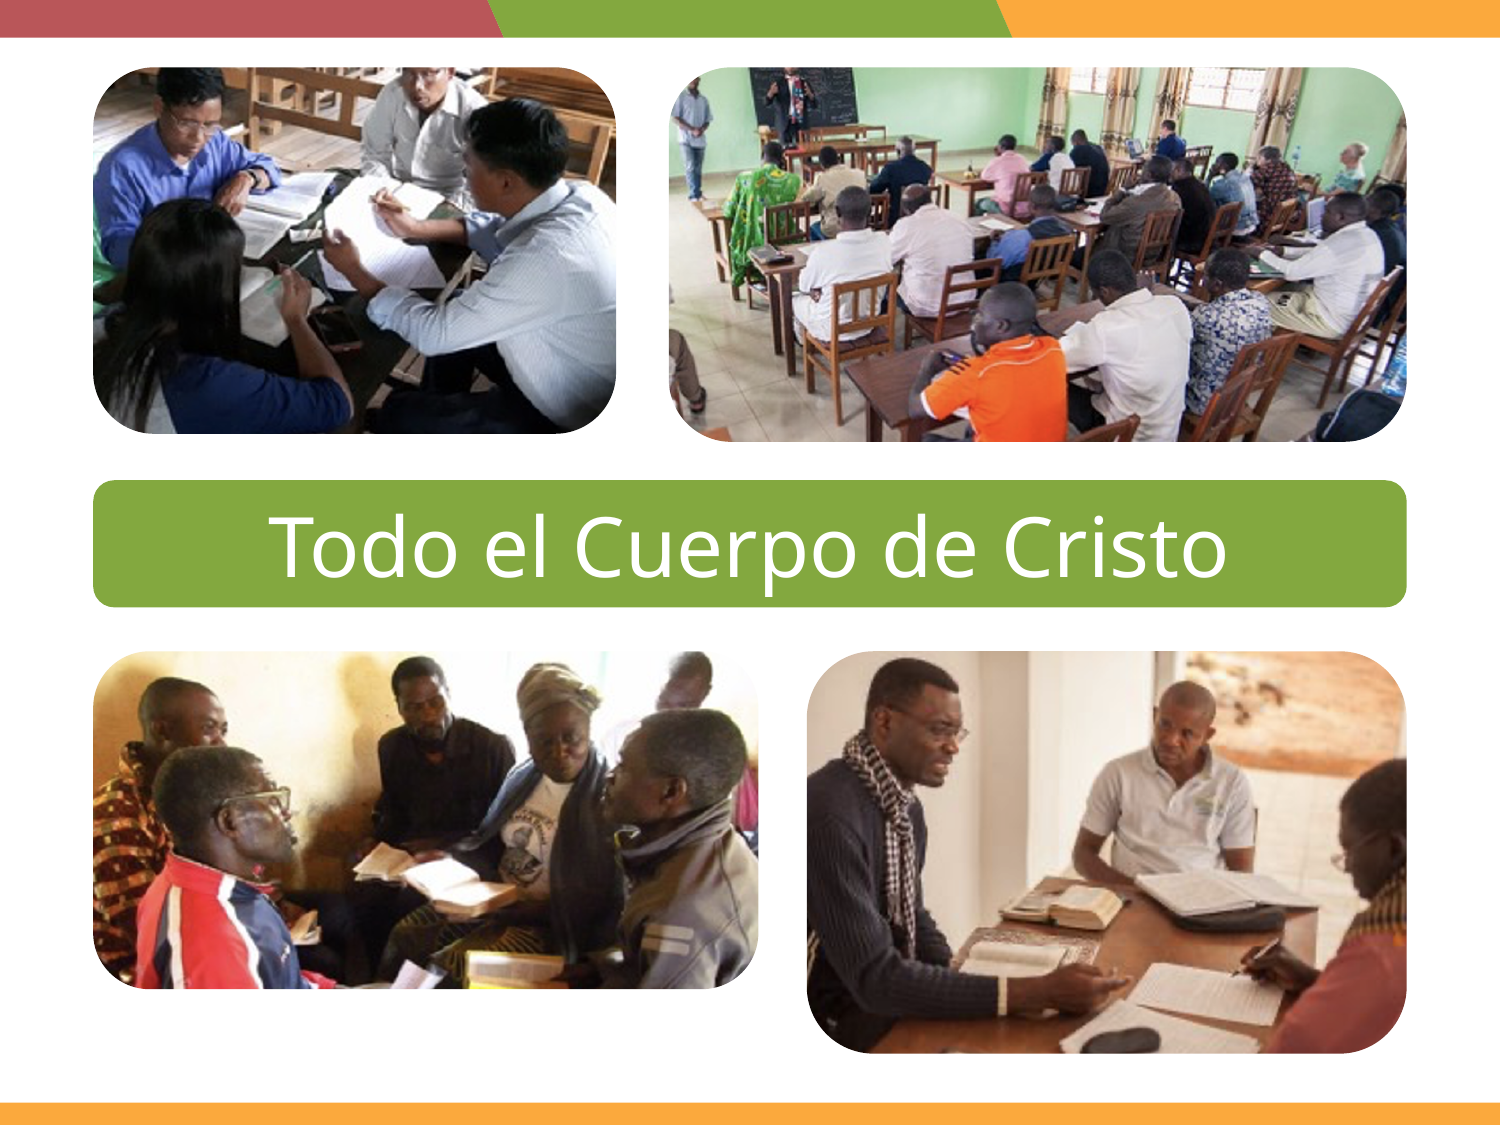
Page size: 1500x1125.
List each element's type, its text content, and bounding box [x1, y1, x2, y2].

picture [93, 651, 759, 990]
picture [806, 651, 1407, 1054]
picture [668, 67, 1407, 442]
picture [93, 67, 617, 434]
text_box Todo el Cuerpo de Cristo [93, 480, 1407, 608]
